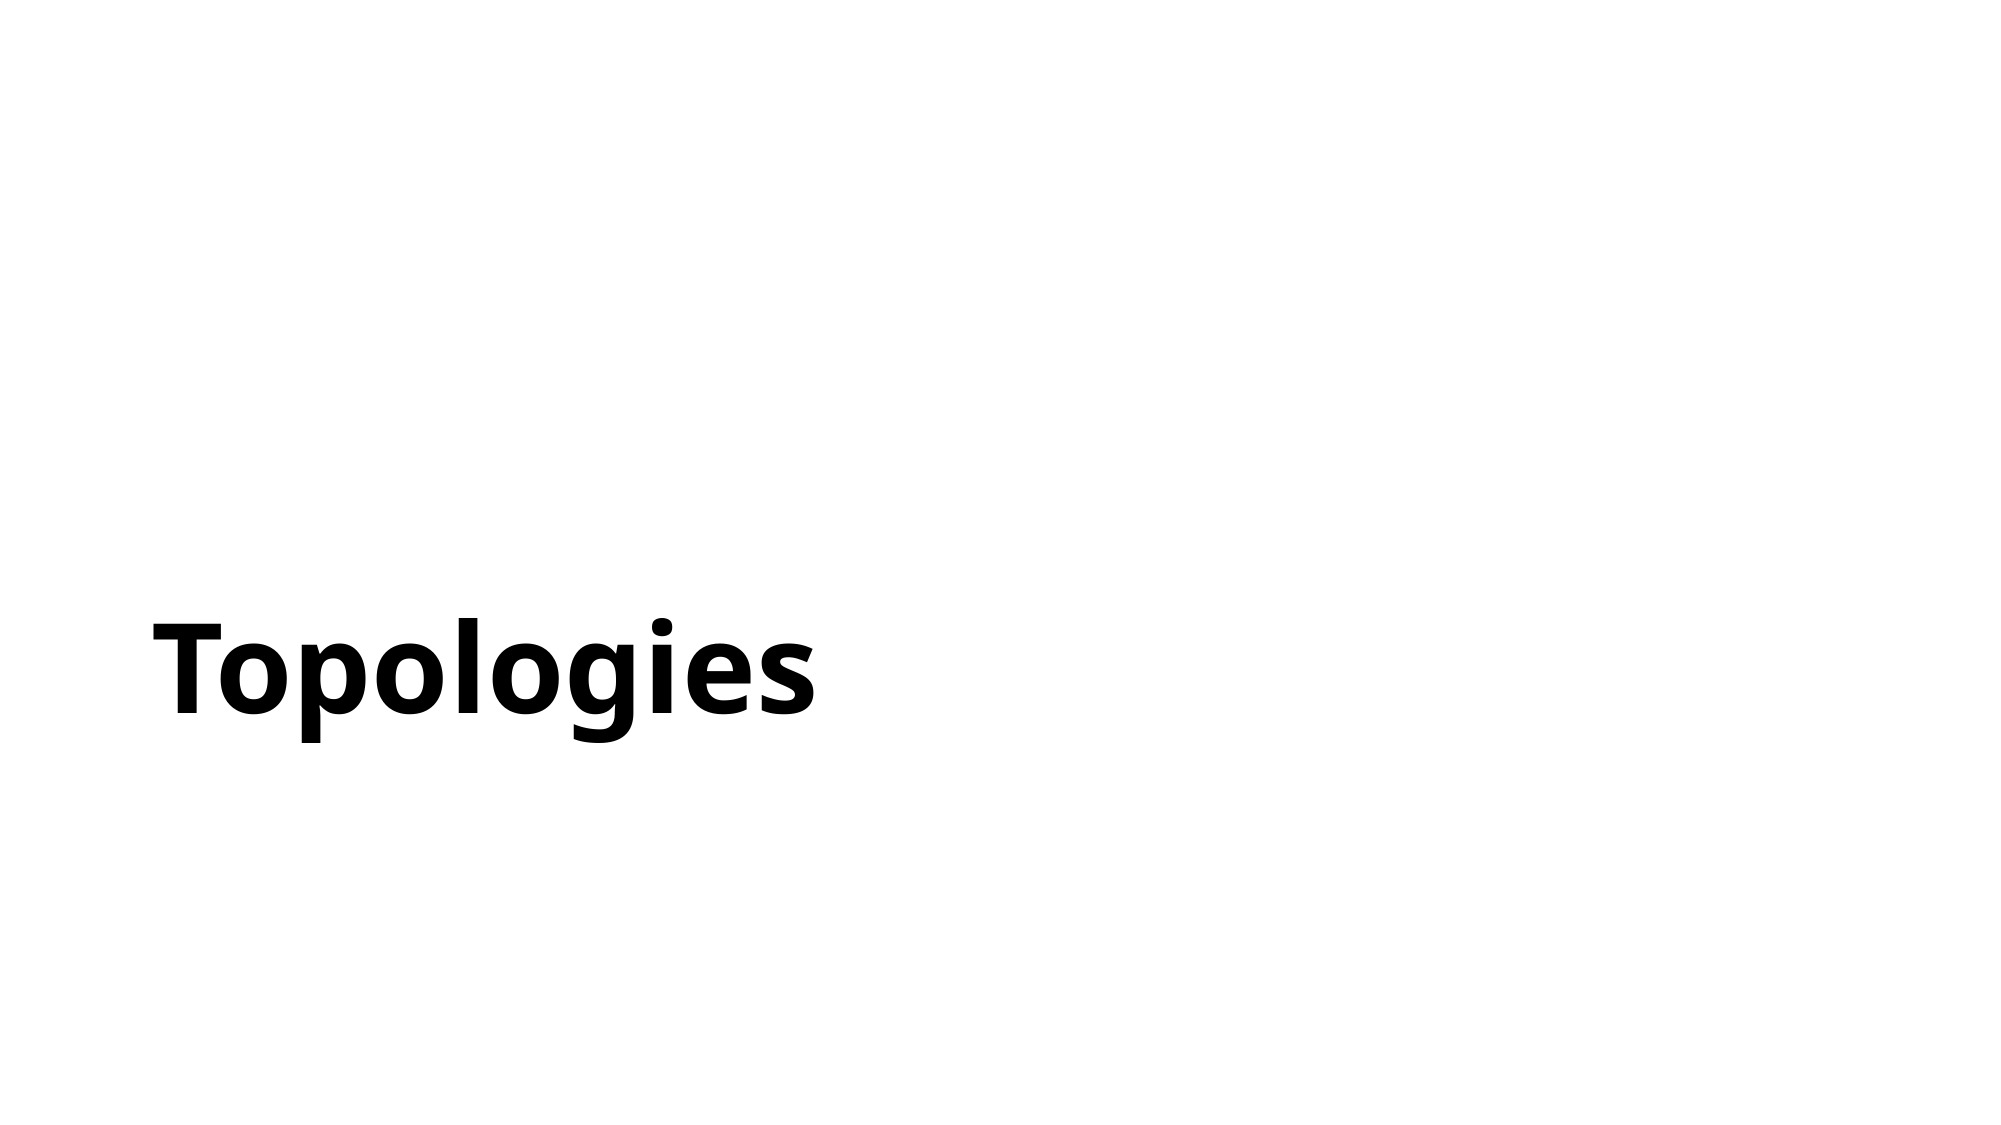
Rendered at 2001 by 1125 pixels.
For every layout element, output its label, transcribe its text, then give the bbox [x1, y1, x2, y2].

title Topologies [136, 280, 1862, 749]
